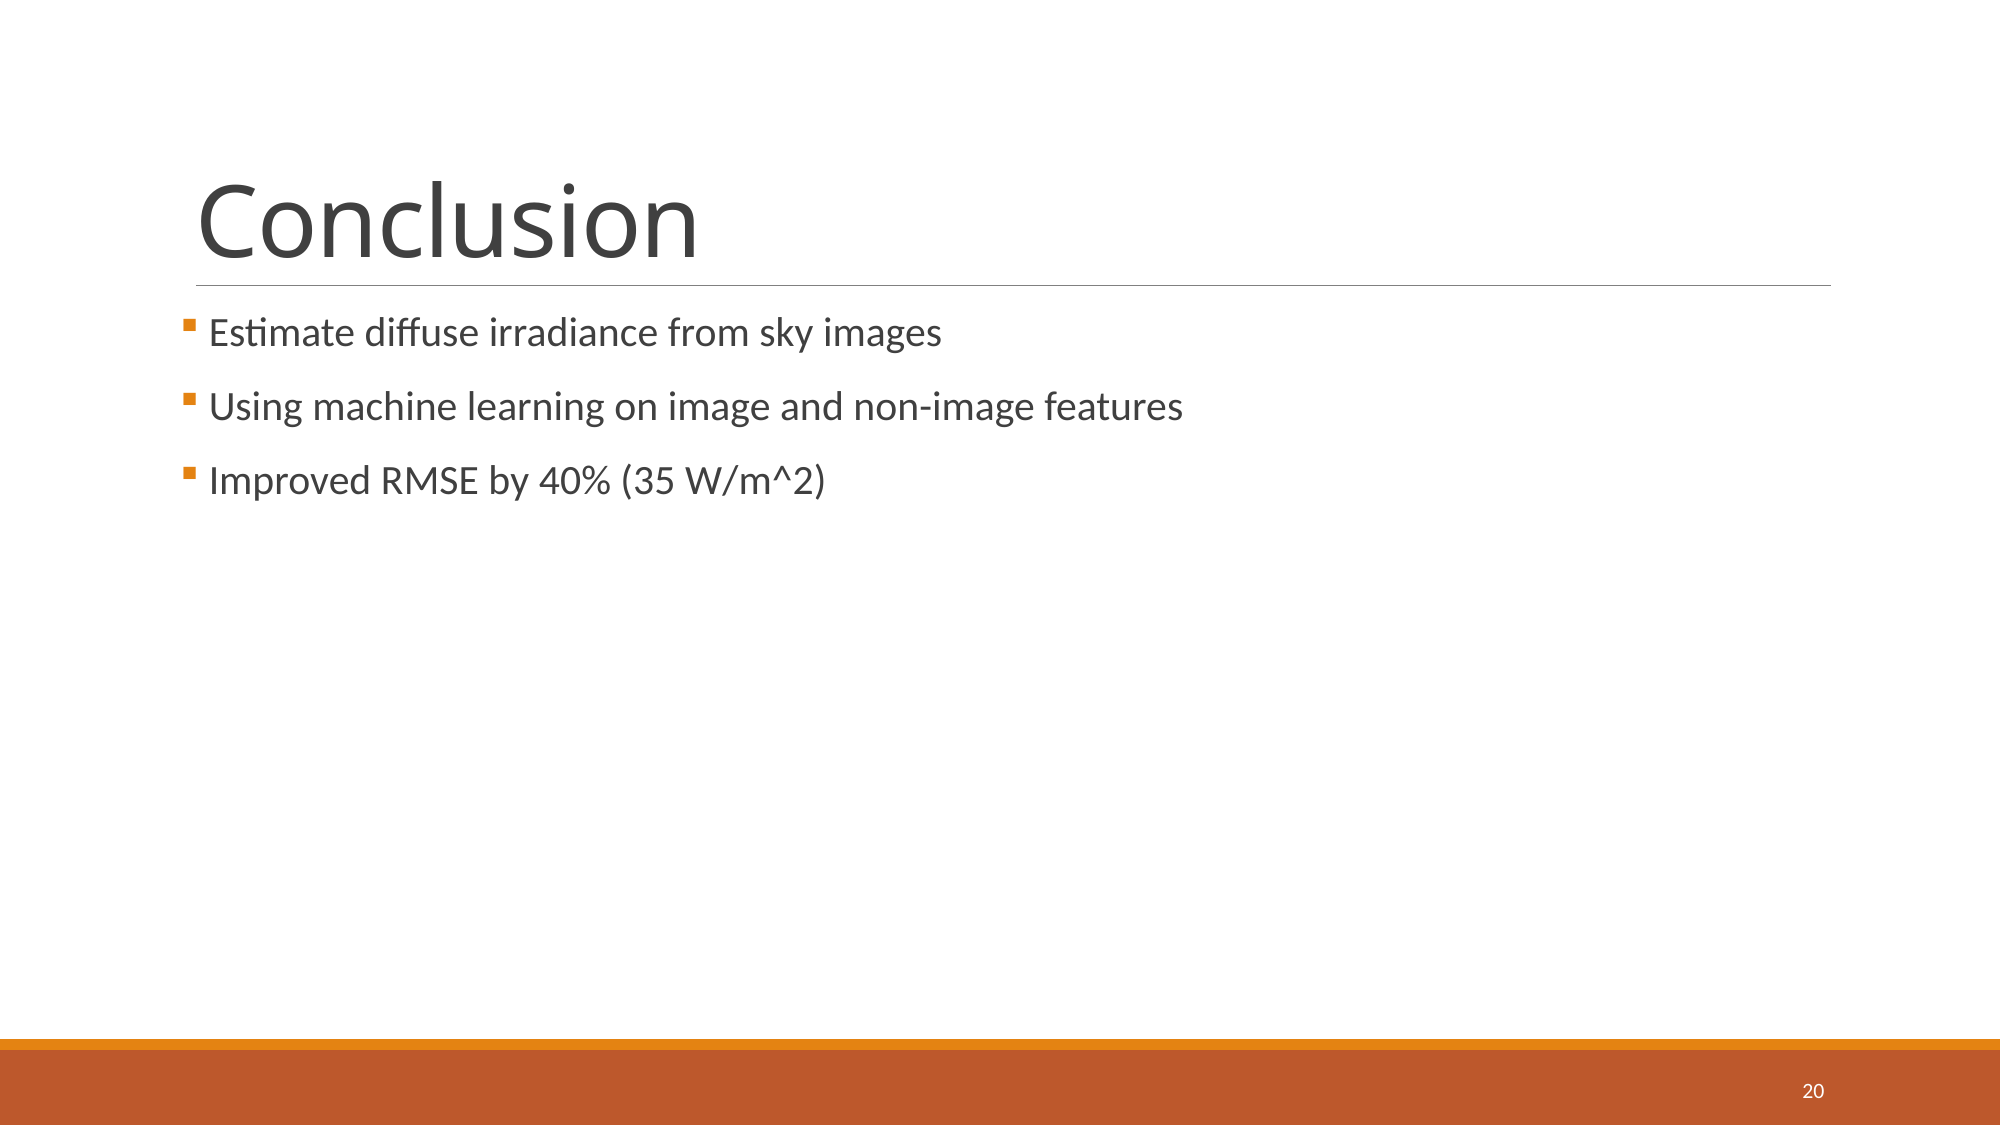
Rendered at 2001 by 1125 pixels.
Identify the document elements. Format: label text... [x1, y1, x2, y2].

list Estimate diffuse irradiance from sky images Using machine learning on image and non-image features Improved RMSE by 40% (35 W/m^2) [180, 302, 1830, 963]
slide_number 20 [1624, 1059, 1840, 1120]
title Conclusion [180, 47, 1830, 285]
